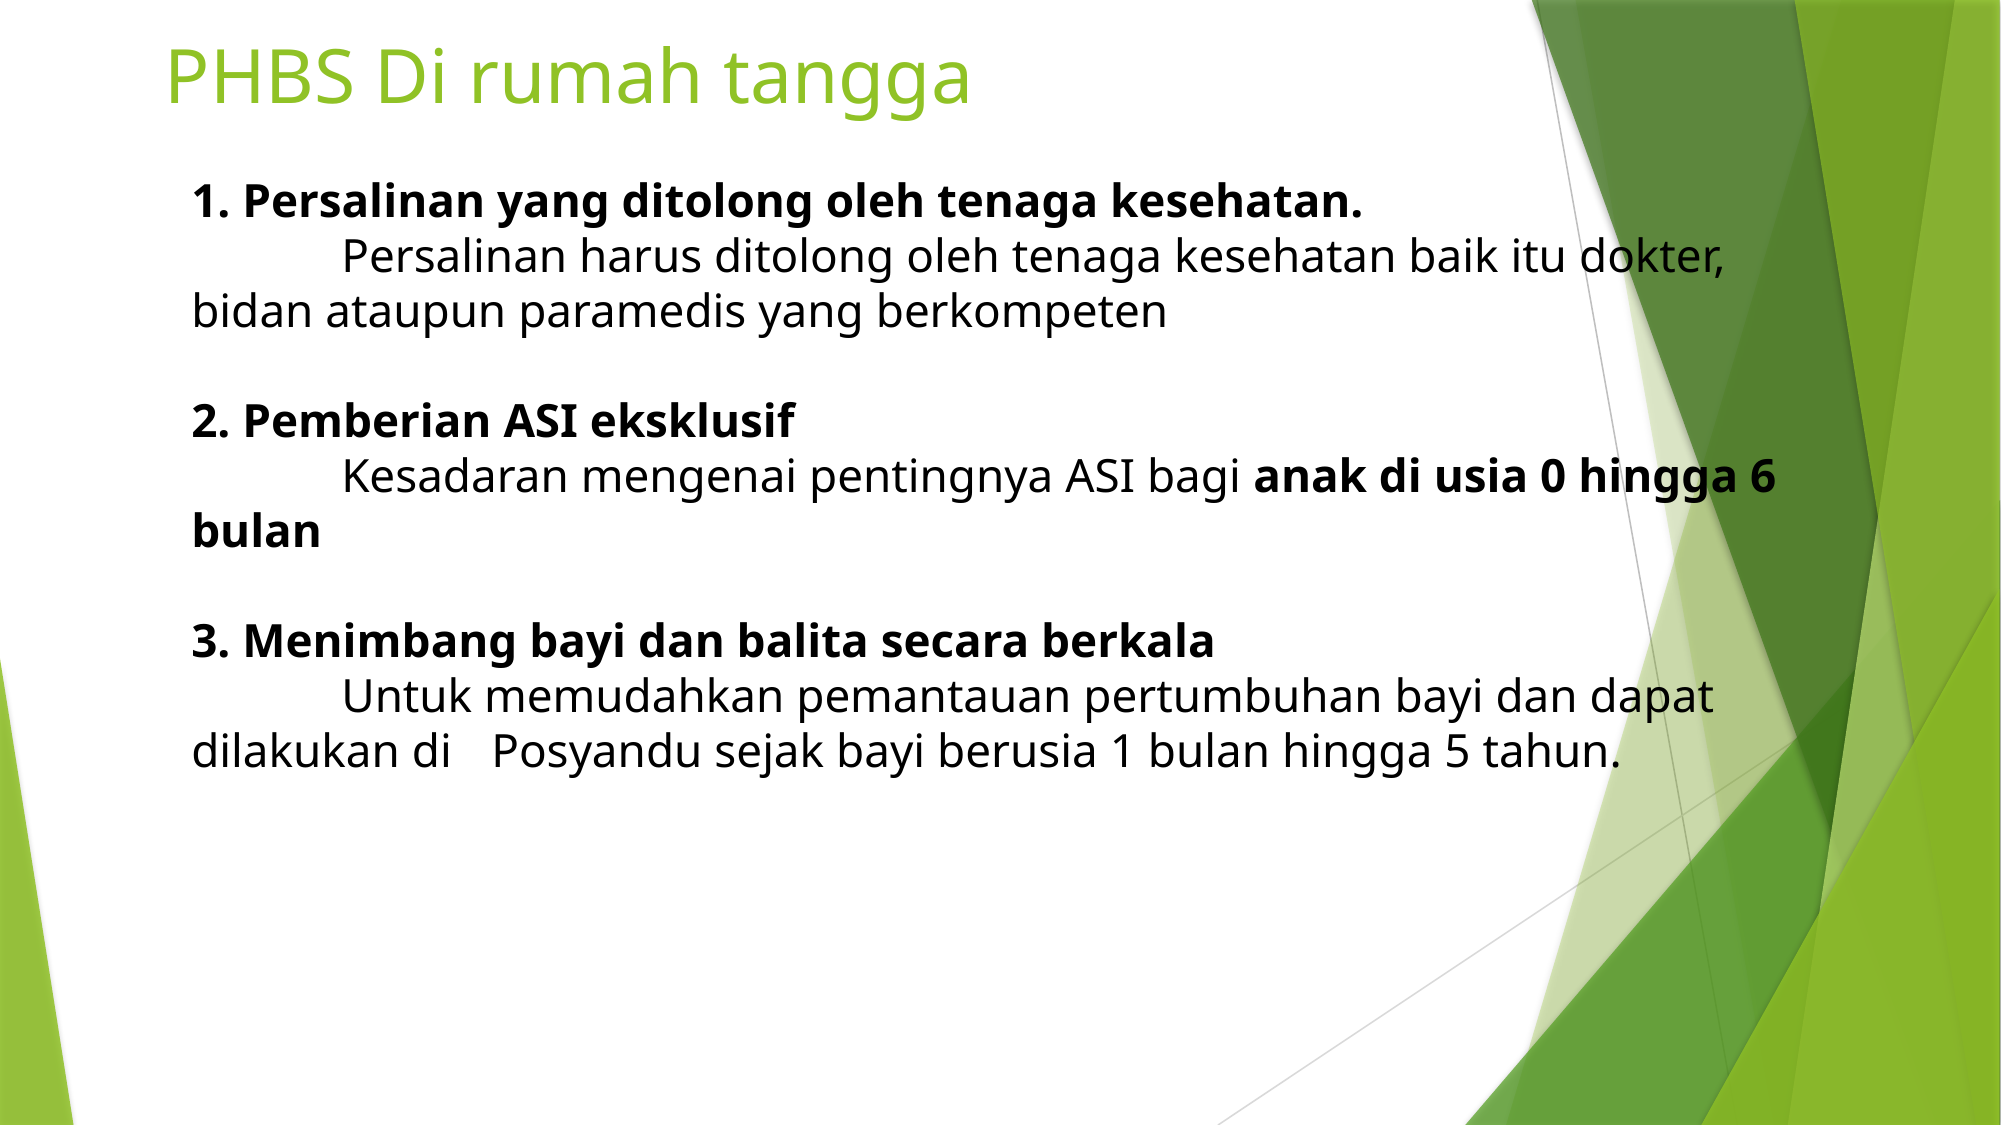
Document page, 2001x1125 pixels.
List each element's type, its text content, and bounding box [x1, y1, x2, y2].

title PHBS Di rumah tangga [149, 20, 1851, 165]
text_box 1. Persalinan yang ditolong oleh tenaga kesehatan. Persalinan harus ditolong oleh tenaga kesehatan baik itu dokter, bidan ataupun paramedis yang berkompeten 2. Pemberian ASI eksklusif Kesadaran mengenai pentingnya ASI bagi anak di usia 0 hingga 6 bulan 3. Menimbang bayi dan balita secara berkala Untuk memudahkan pemantauan pertumbuhan bayi dan dapat dilakukan di Posyandu sejak bayi berusia 1 bulan hingga 5 tahun. [176, 164, 1824, 834]
